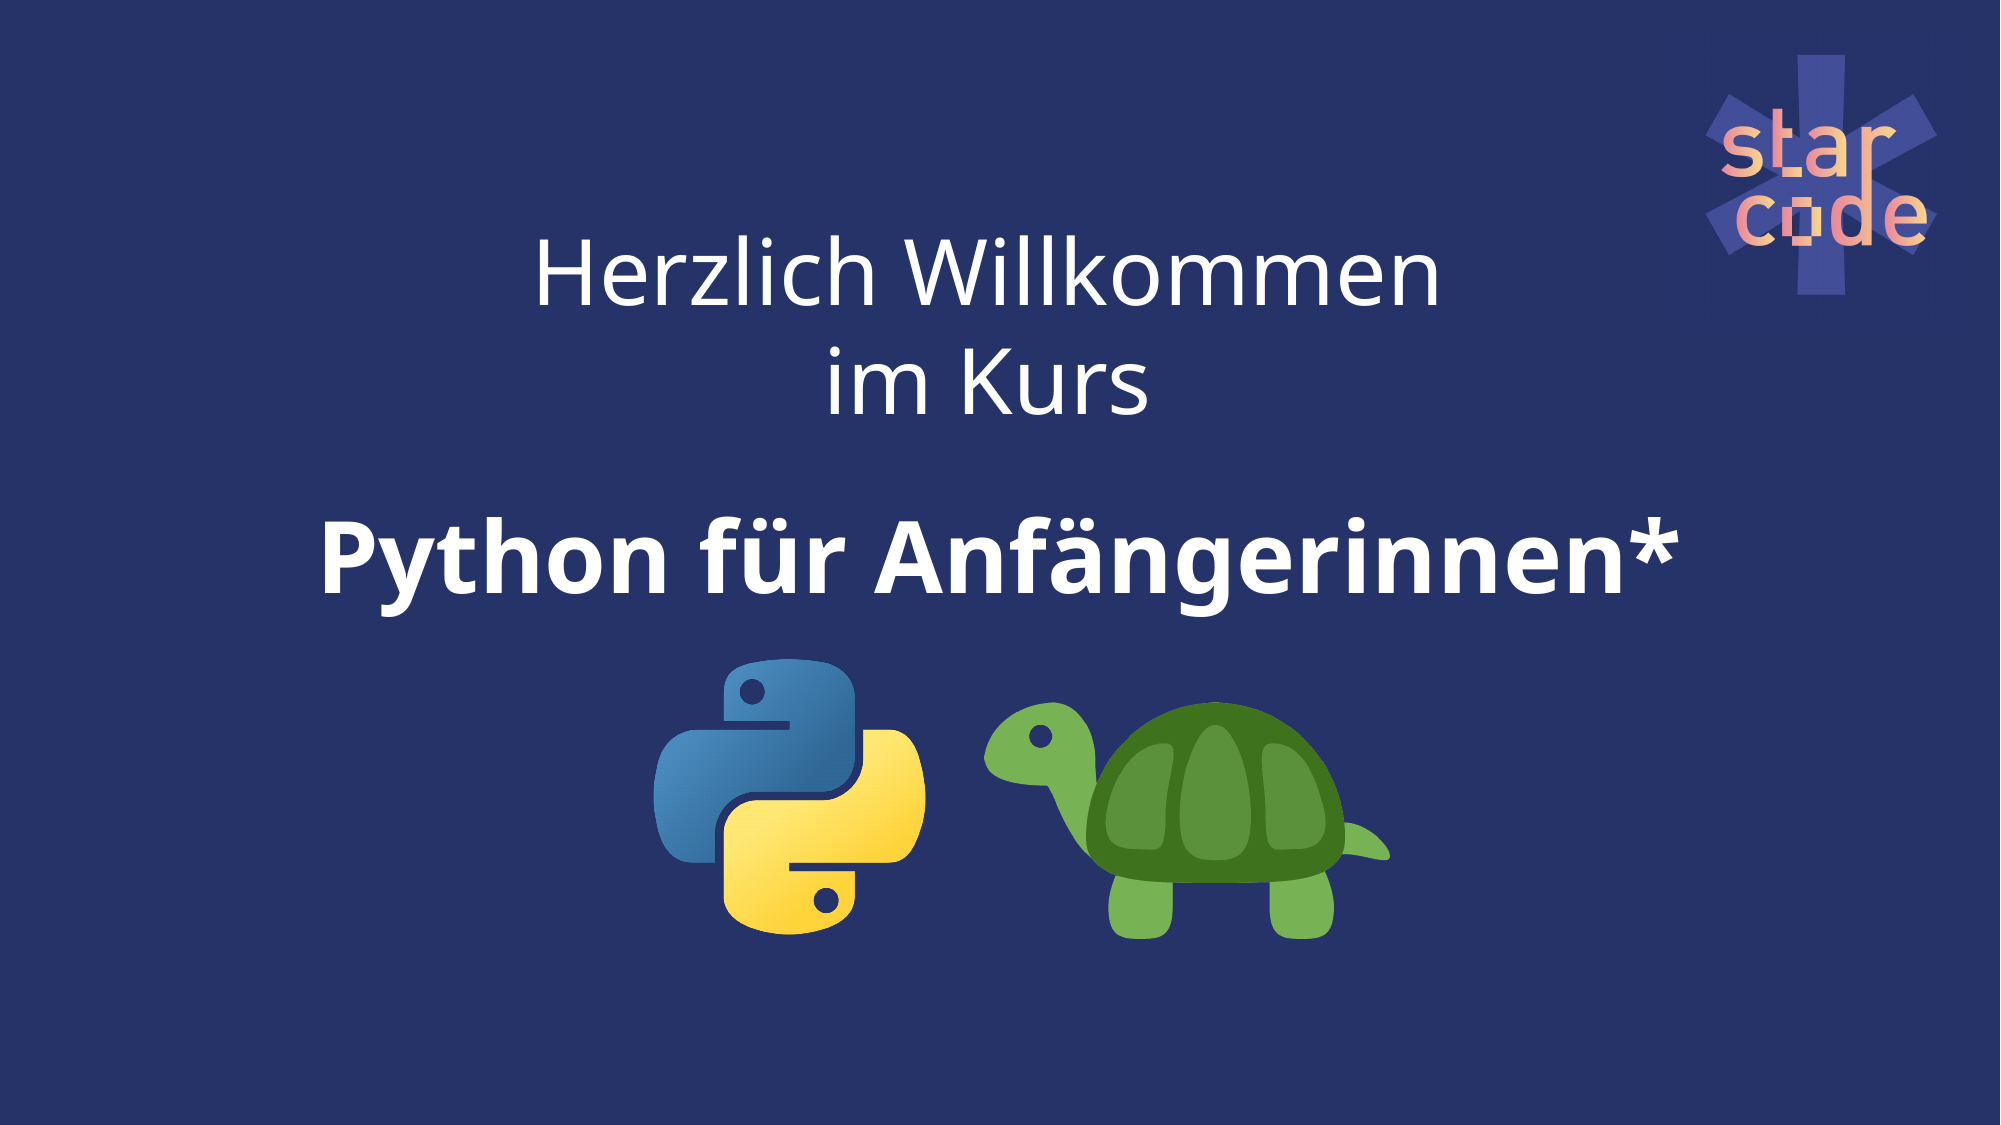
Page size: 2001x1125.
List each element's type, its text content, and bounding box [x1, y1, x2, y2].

picture [1672, 29, 1968, 325]
picture [984, 533, 1390, 939]
text_box Herzlich Willkommen im Kurs Python für Anfängerinnen* [114, 205, 1886, 621]
picture [653, 659, 935, 939]
